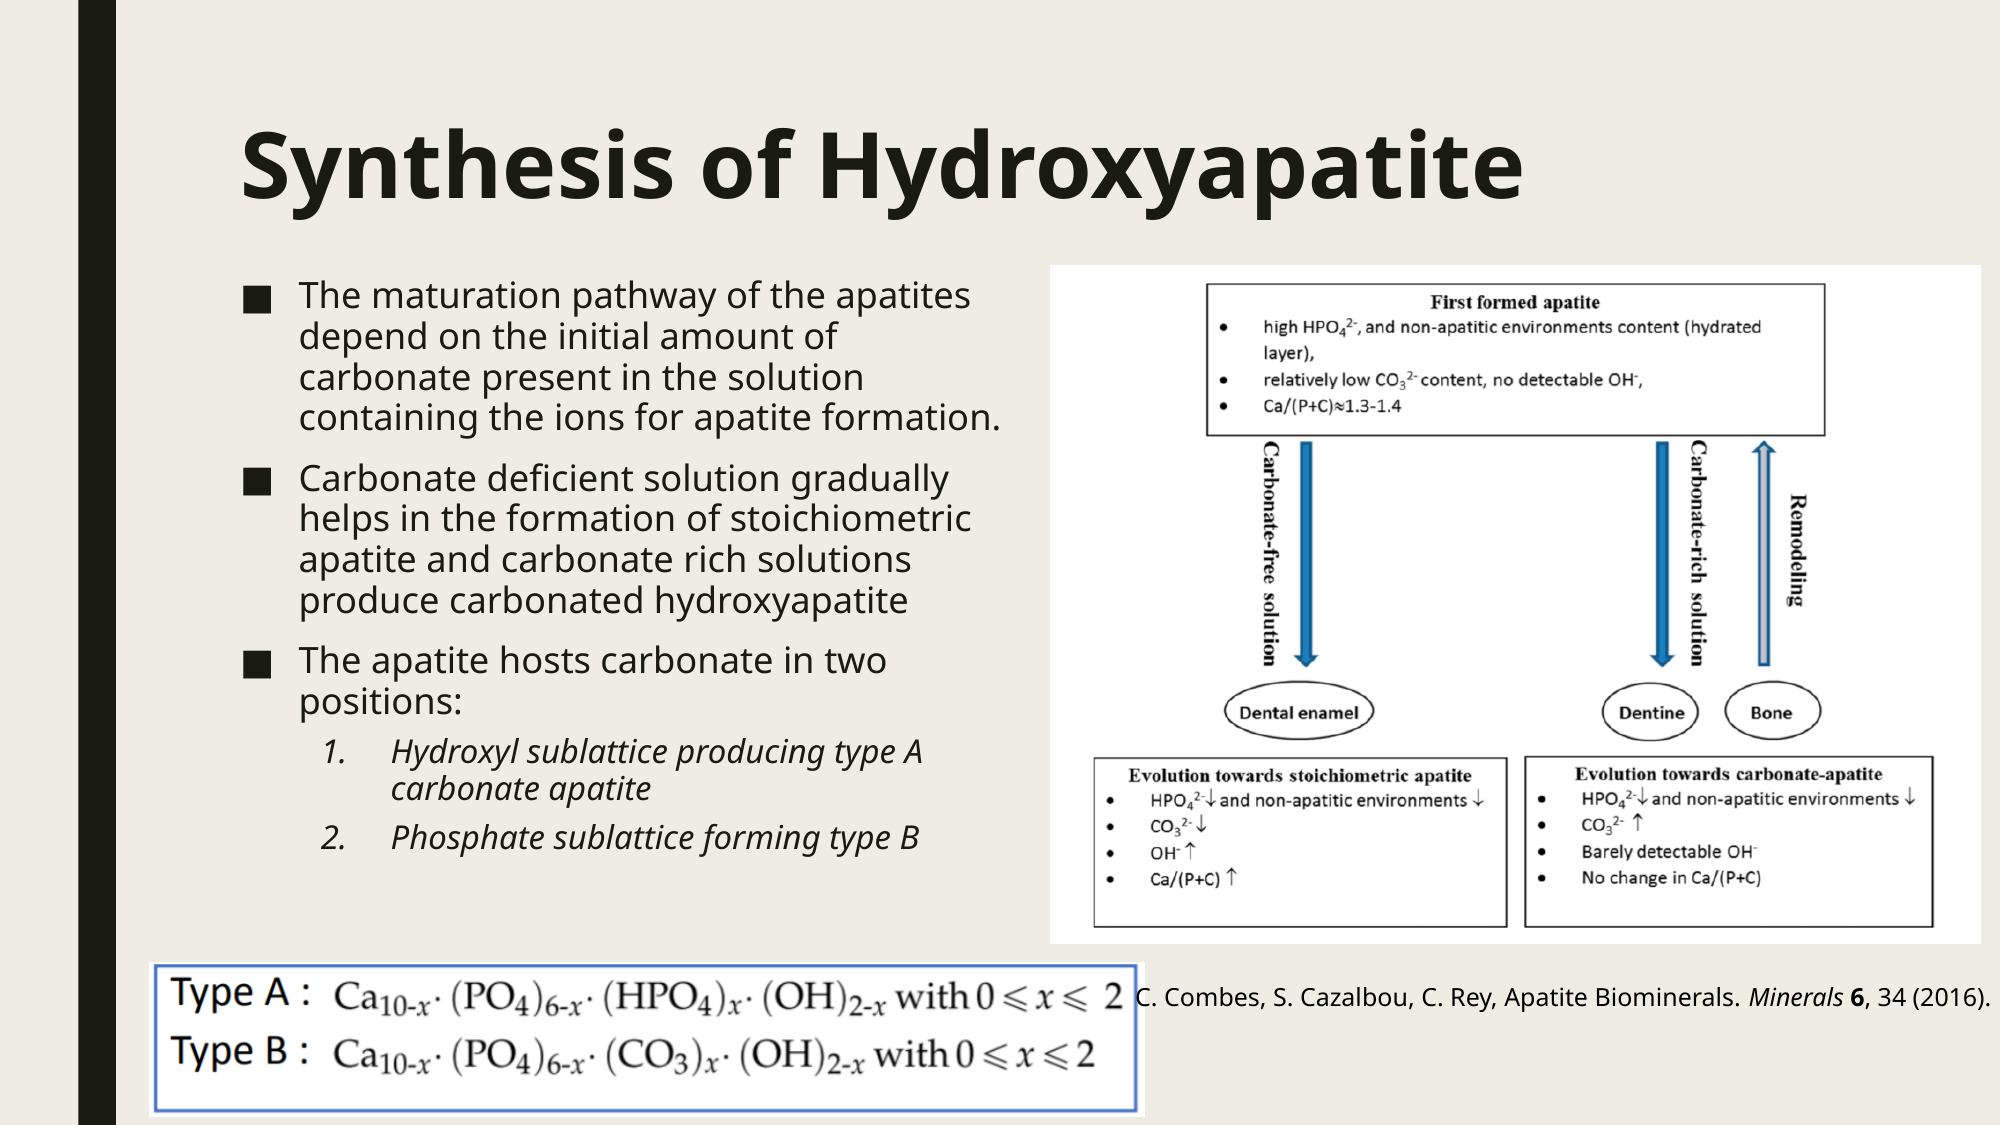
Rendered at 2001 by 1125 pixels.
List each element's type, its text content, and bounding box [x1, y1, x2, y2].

text_box C. Combes, S. Cazalbou, C. Rey, Apatite Biominerals. Minerals 6, 34 (2016). [1145, 974, 2000, 1050]
list The maturation pathway of the apatites depend on the initial amount of carbonate present in the solution containing the ions for apatite formation. Carbonate deficient solution gradually helps in the formation of stoichiometric apatite and carbonate rich solutions produce carbonated hydroxyapatite The apatite hosts carbonate in two positions: Hydroxyl sublattice producing type A carbonate apatite Phosphate sublattice forming type B [225, 268, 1031, 900]
title Synthesis of Hydroxyapatite [225, 112, 1800, 357]
picture [149, 962, 1145, 1117]
picture [1049, 265, 1981, 944]
